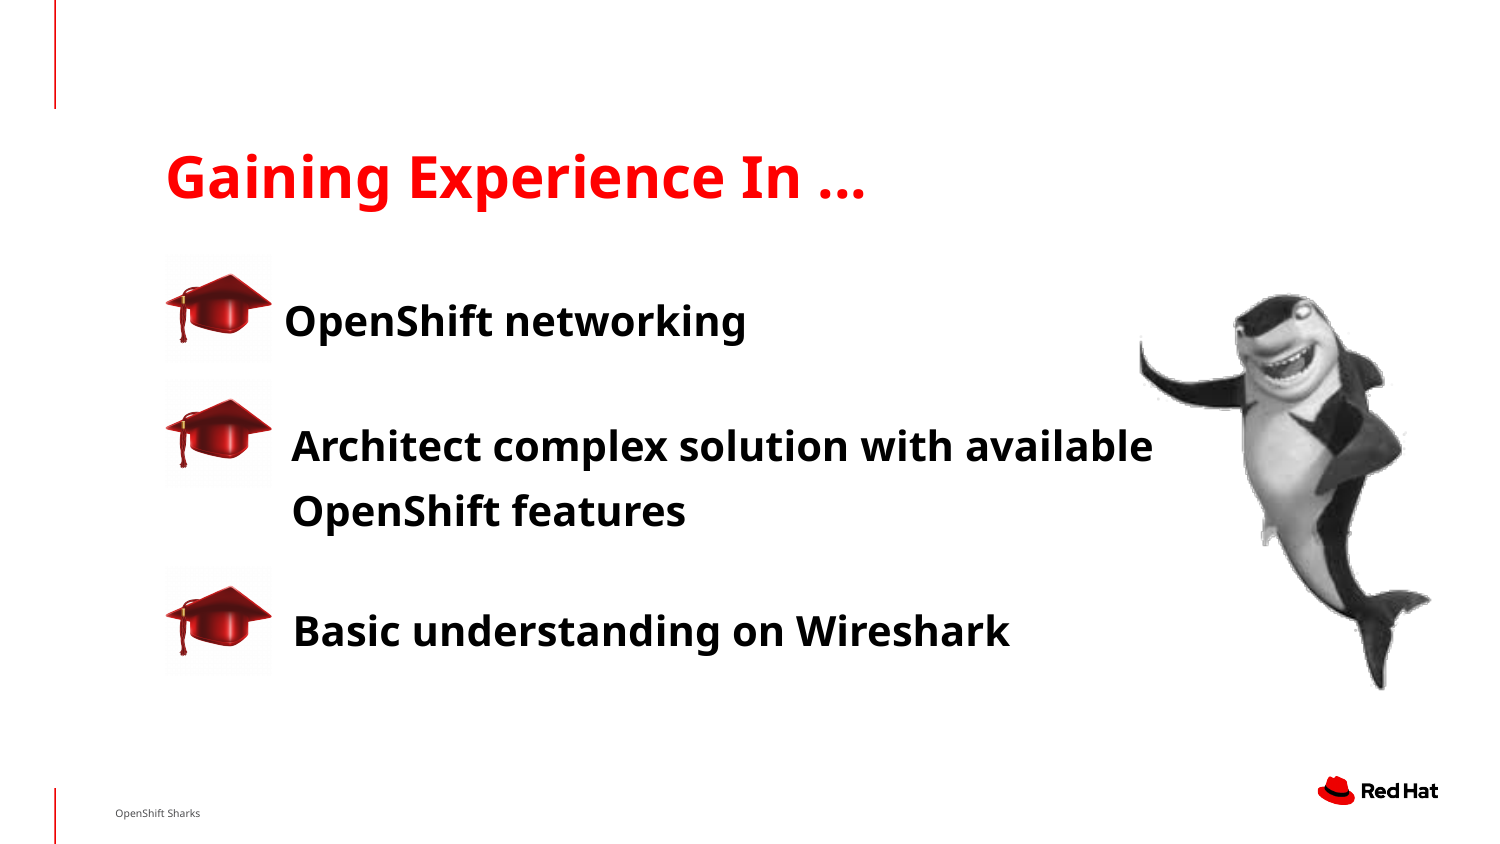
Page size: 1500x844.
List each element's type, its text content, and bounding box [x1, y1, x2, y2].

picture [165, 253, 272, 363]
title OpenShift networking [283, 279, 1150, 349]
picture [1046, 290, 1433, 692]
picture [165, 378, 272, 488]
subtitle OpenShift Sharks [115, 750, 1246, 820]
title Architect complex solution with available OpenShift features [291, 405, 1041, 474]
title Basic understanding on Wireshark [292, 589, 1041, 659]
picture [165, 566, 272, 676]
picture [1317, 776, 1438, 805]
title Gaining Experience In ... [165, 119, 1235, 189]
